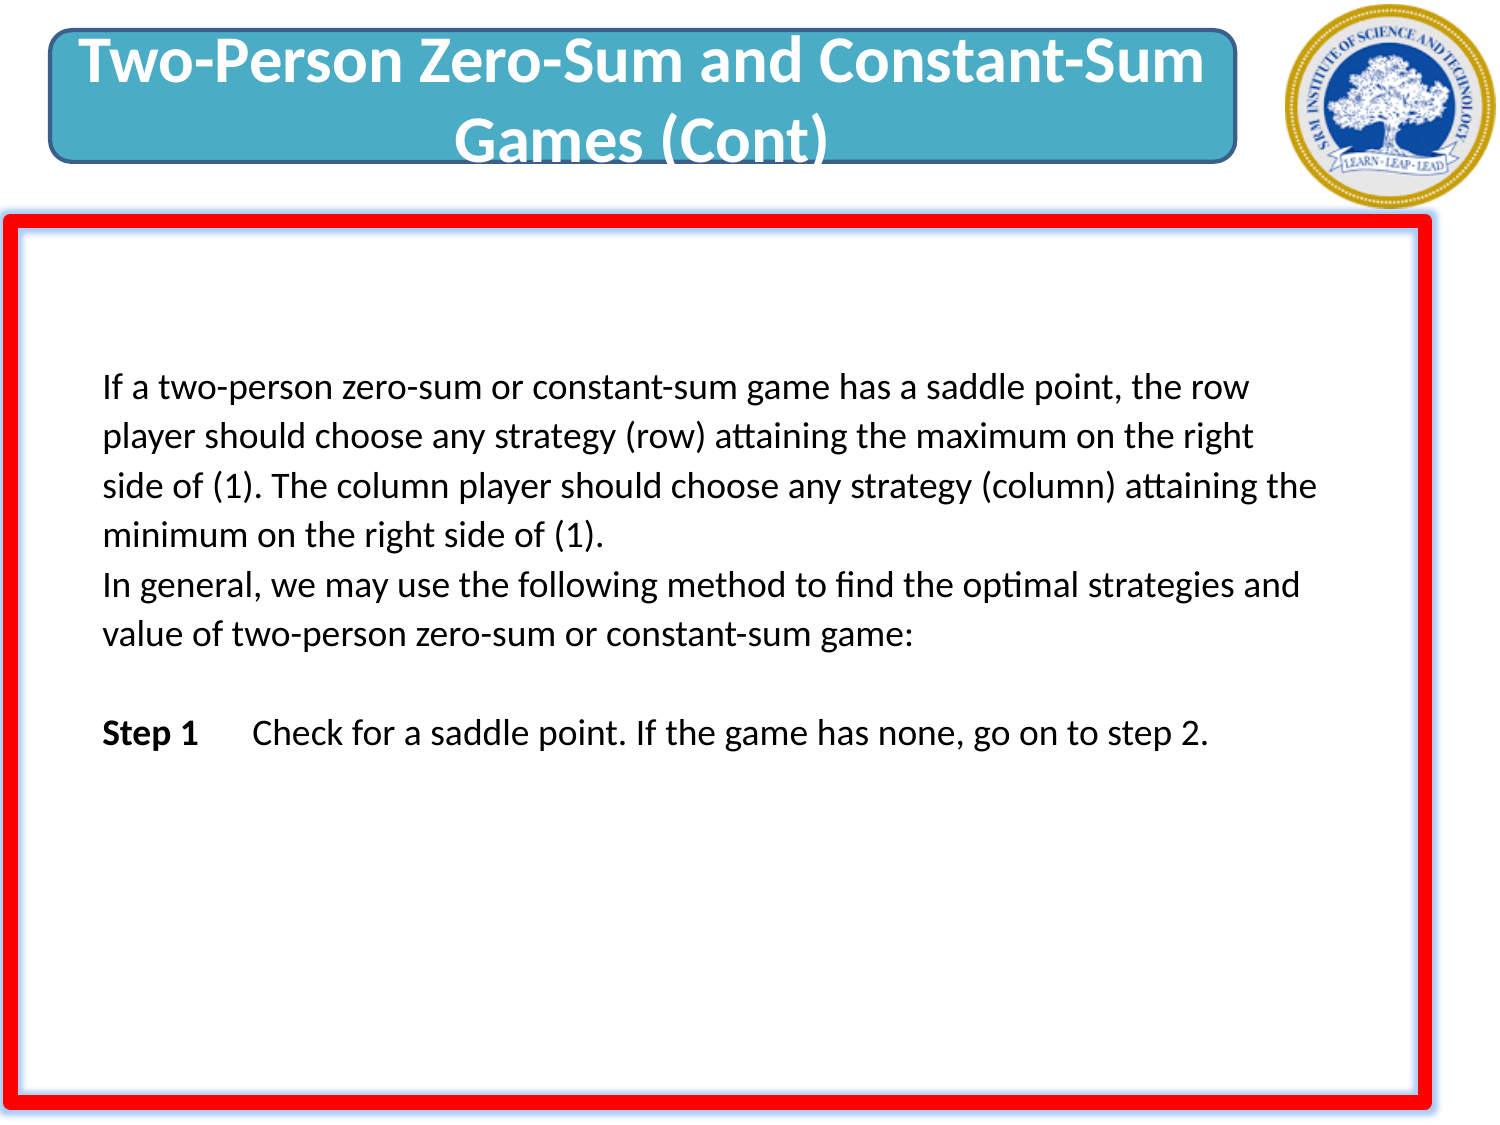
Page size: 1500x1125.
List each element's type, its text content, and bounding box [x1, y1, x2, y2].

text_box Two-Person Zero-Sum and Constant-Sum Games (Cont) [47, 27, 1238, 164]
picture [1285, 3, 1496, 209]
text_box [8, 219, 1427, 1105]
